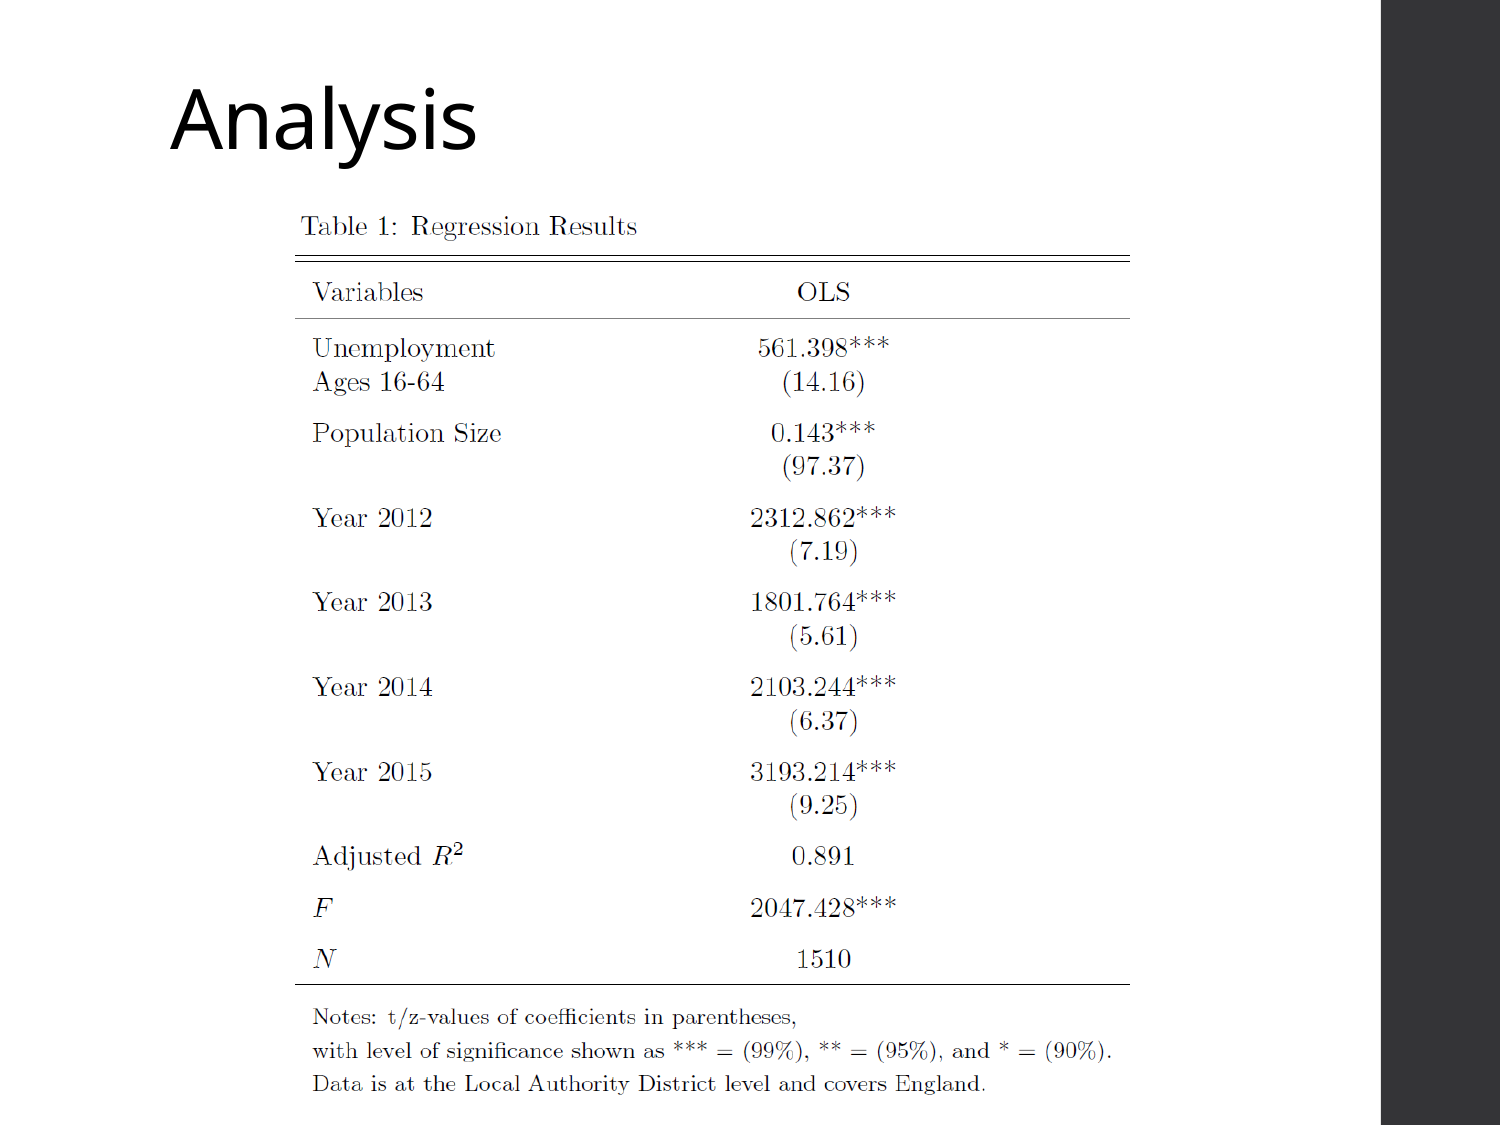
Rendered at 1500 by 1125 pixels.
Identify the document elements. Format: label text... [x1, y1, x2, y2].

text_box Analysis [155, 60, 1348, 175]
picture [274, 191, 1163, 1125]
